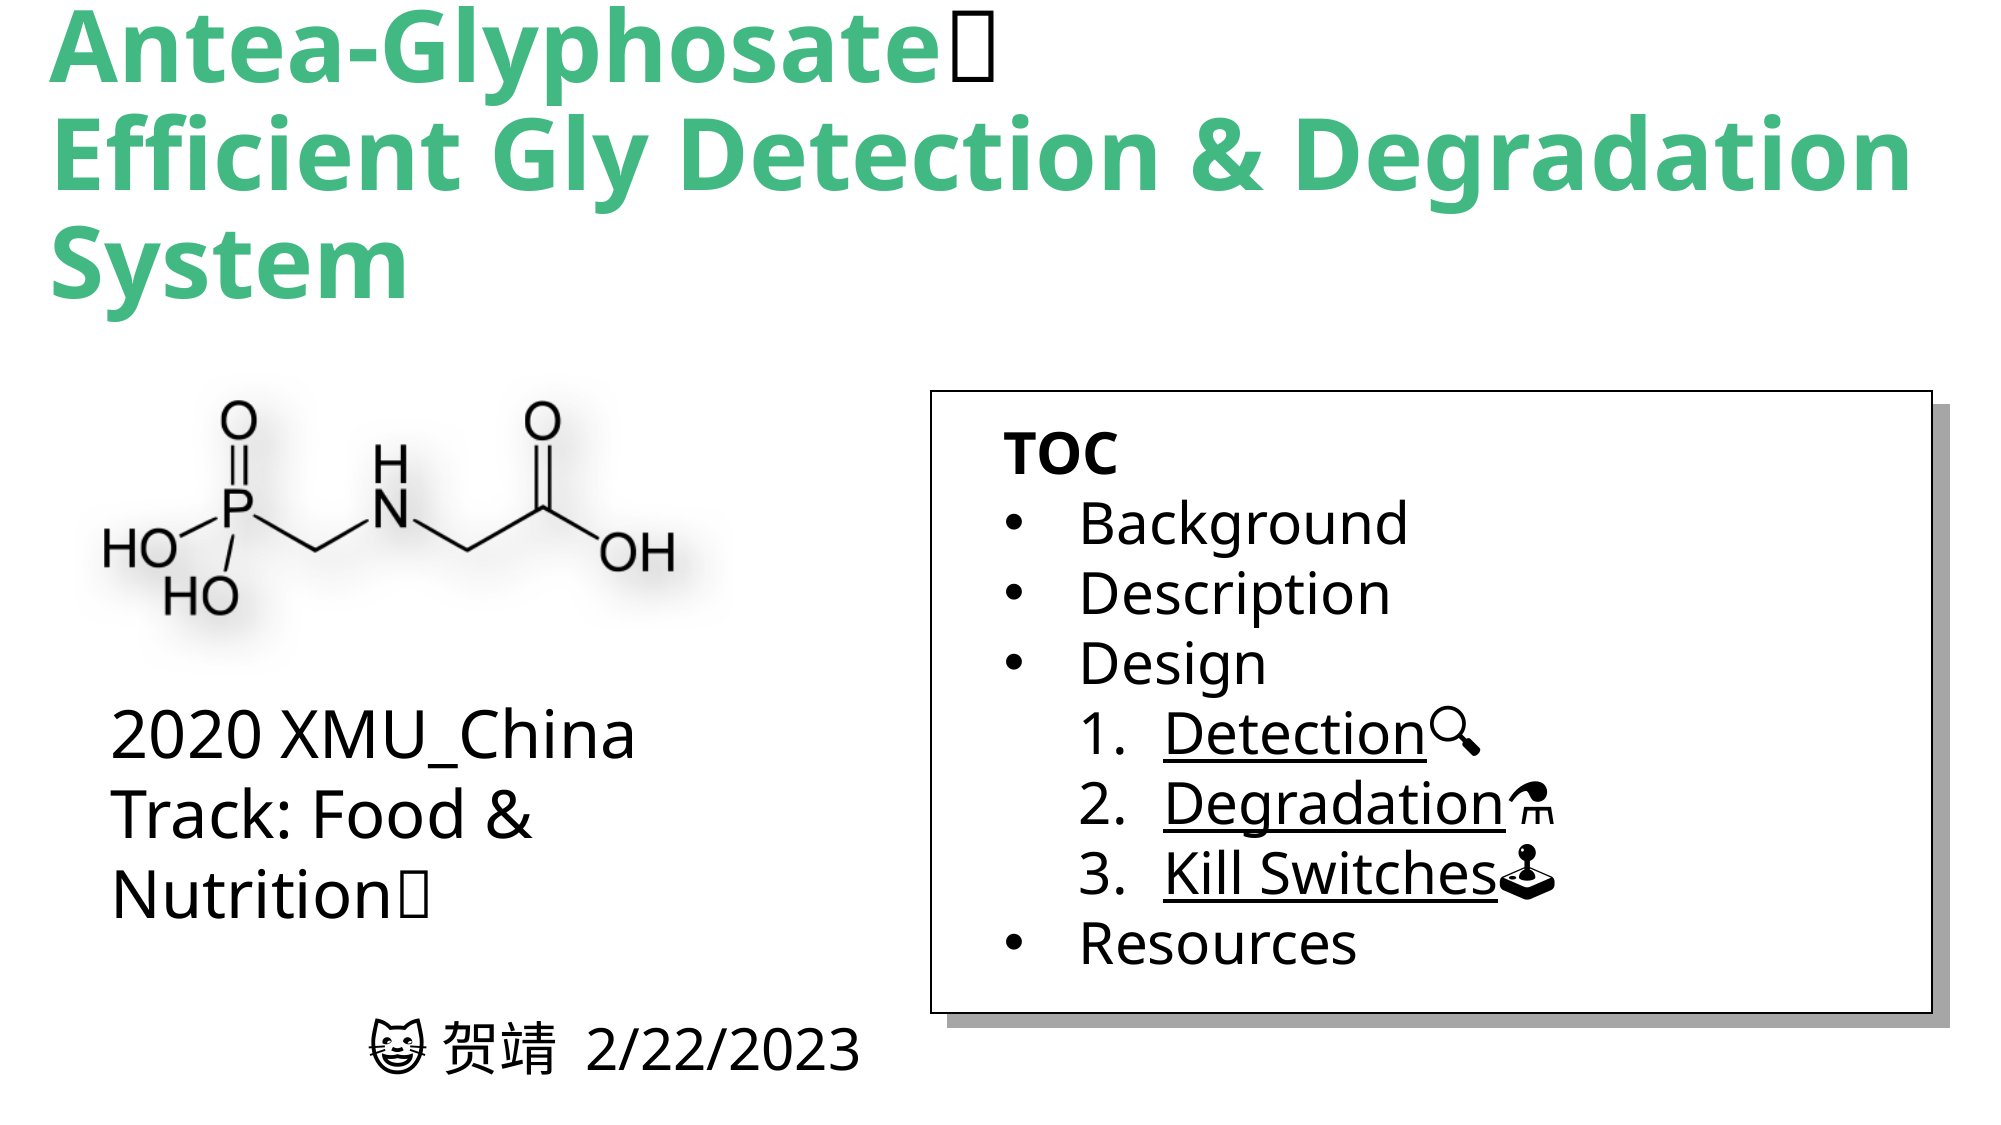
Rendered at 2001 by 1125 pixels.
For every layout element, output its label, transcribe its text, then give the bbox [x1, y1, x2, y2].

text_box T Recombinase polymerase amplification [930, 390, 1933, 1014]
text_box 2020 XMU_China Track: Food & Nutrition🍗 😺贺靖 2/22/2023 [95, 684, 877, 1090]
title Antea-Glyphosate🍃 Efficient Gly Detection & Degradation System [34, 102, 1959, 328]
picture [95, 391, 683, 625]
text_box [947, 404, 1950, 1028]
text_box TOC Background Description Design Detection🔍 Degradation⚗ Kill Switches🕹 Resources [989, 408, 1820, 984]
